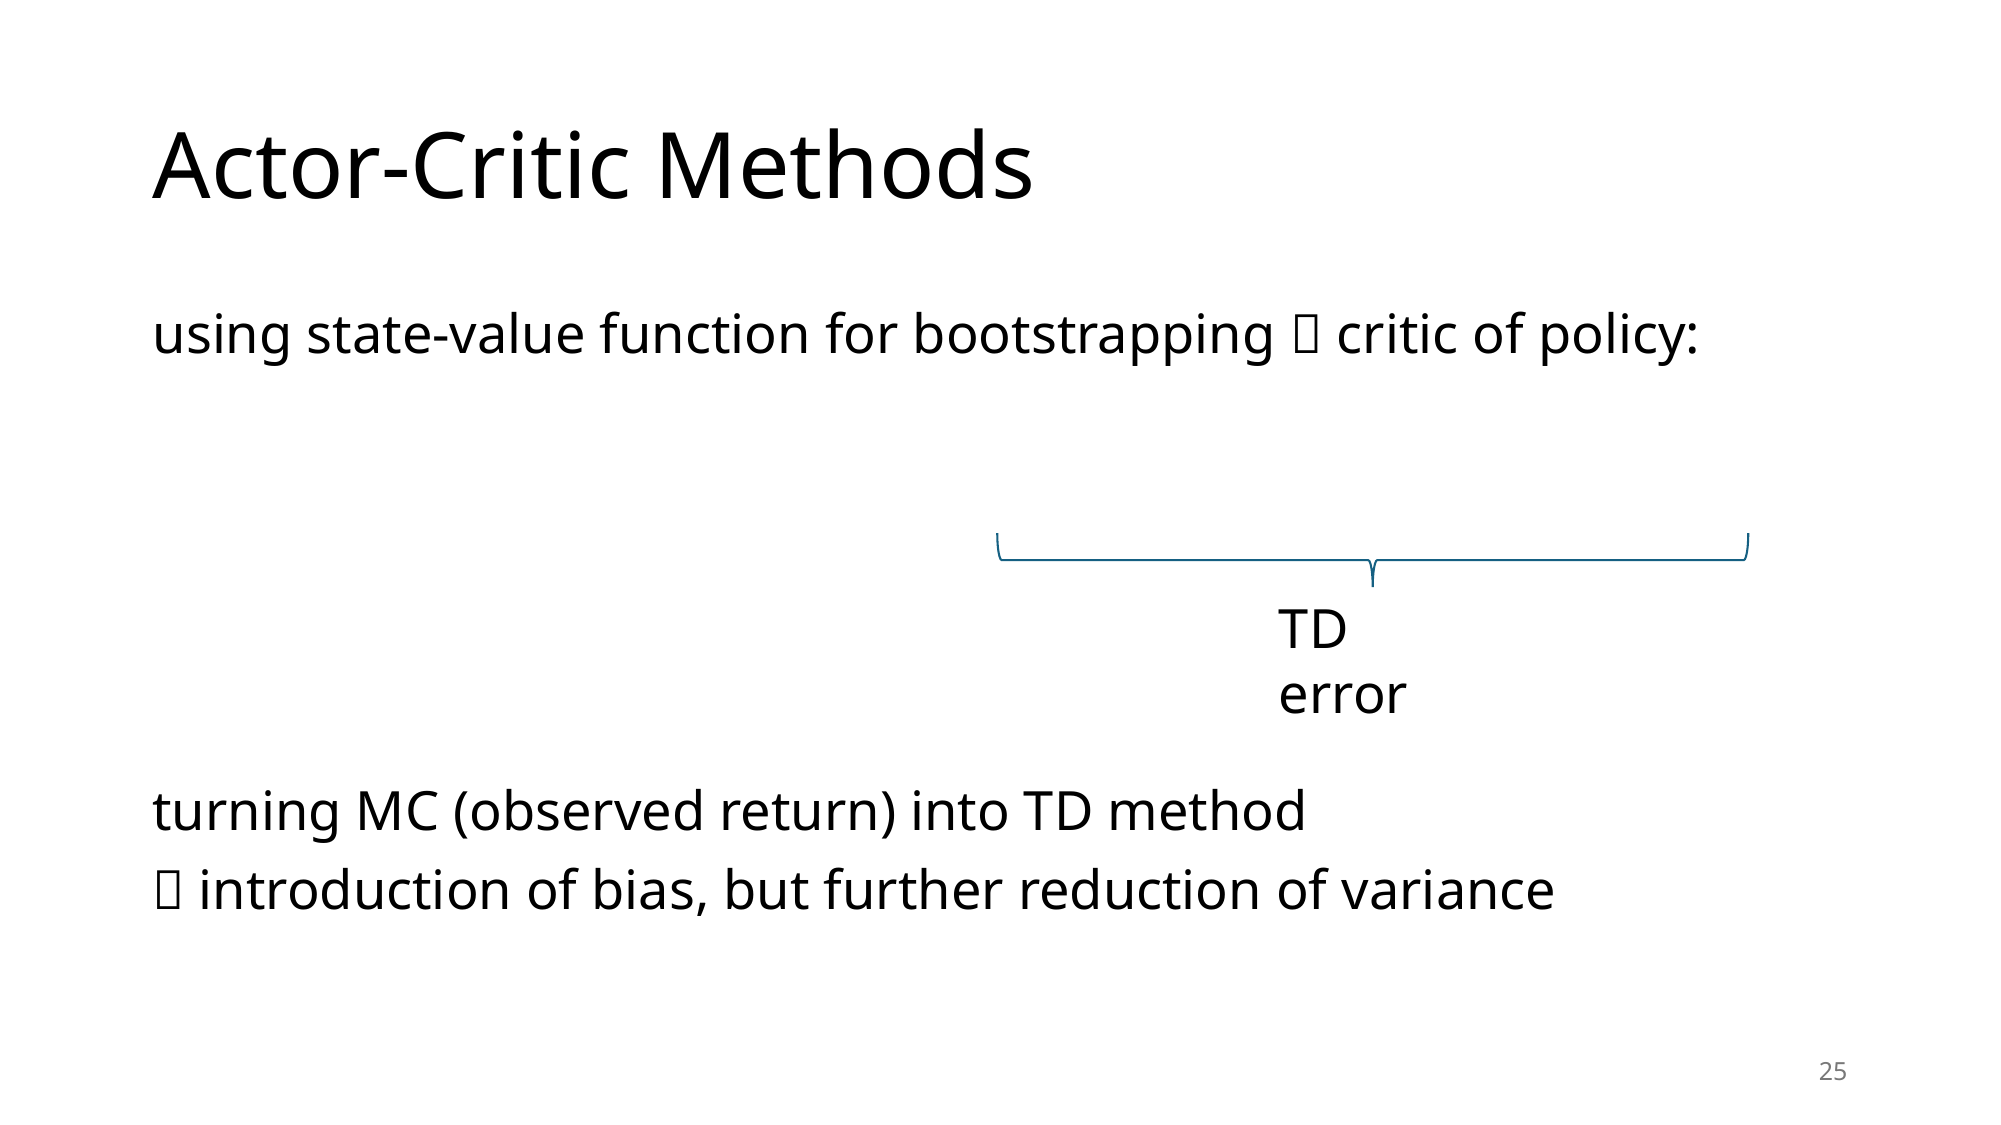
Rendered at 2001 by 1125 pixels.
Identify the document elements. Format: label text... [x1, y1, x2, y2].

slide_number 25 [1412, 1042, 1863, 1103]
text_box [995, 533, 1750, 588]
title Actor-Critic Methods [137, 59, 1863, 278]
text_box TD error [1264, 587, 1482, 732]
